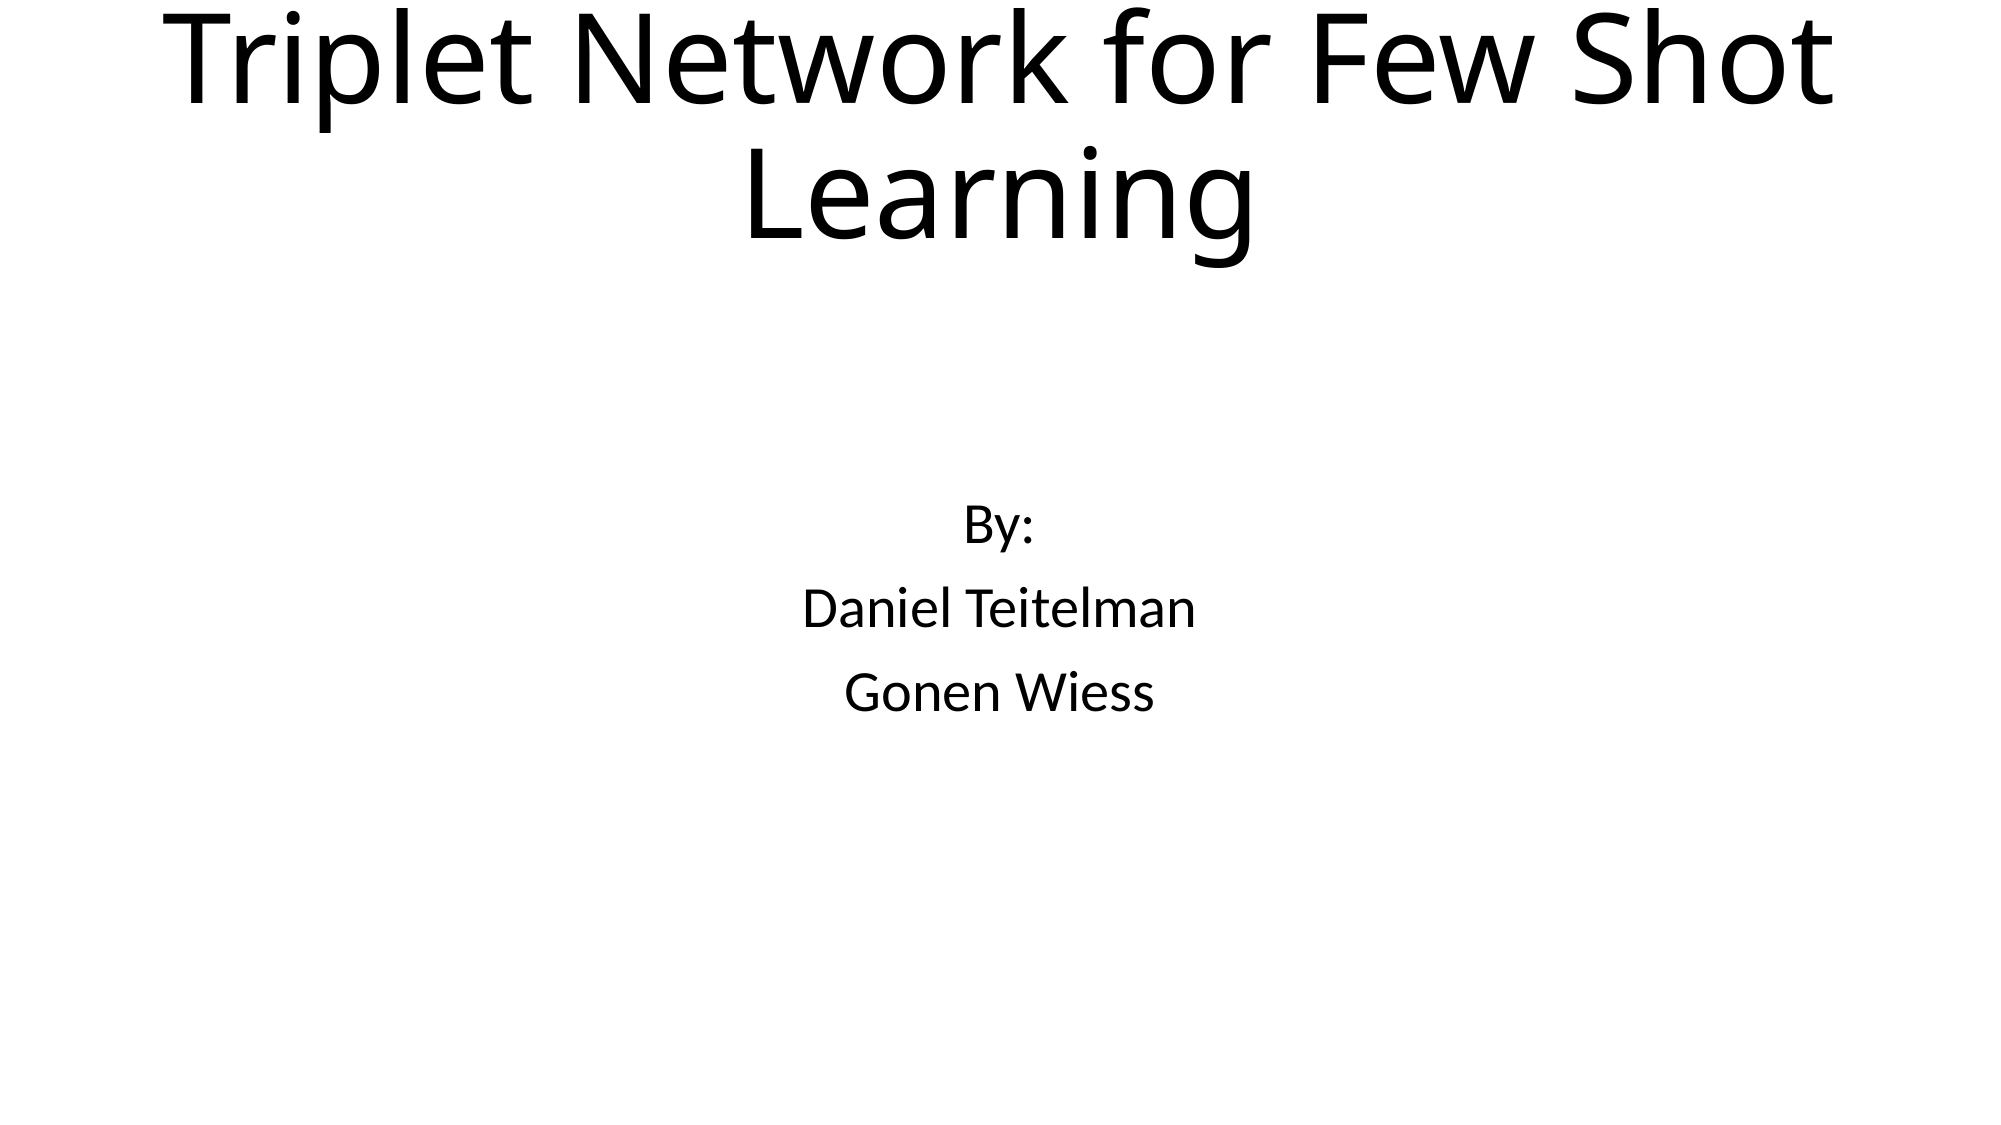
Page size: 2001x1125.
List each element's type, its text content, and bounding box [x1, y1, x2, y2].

subtitle By: Daniel Teitelman Gonen Wiess [249, 486, 1750, 758]
title Triplet Network for Few Shot Learning [0, 87, 2000, 273]
